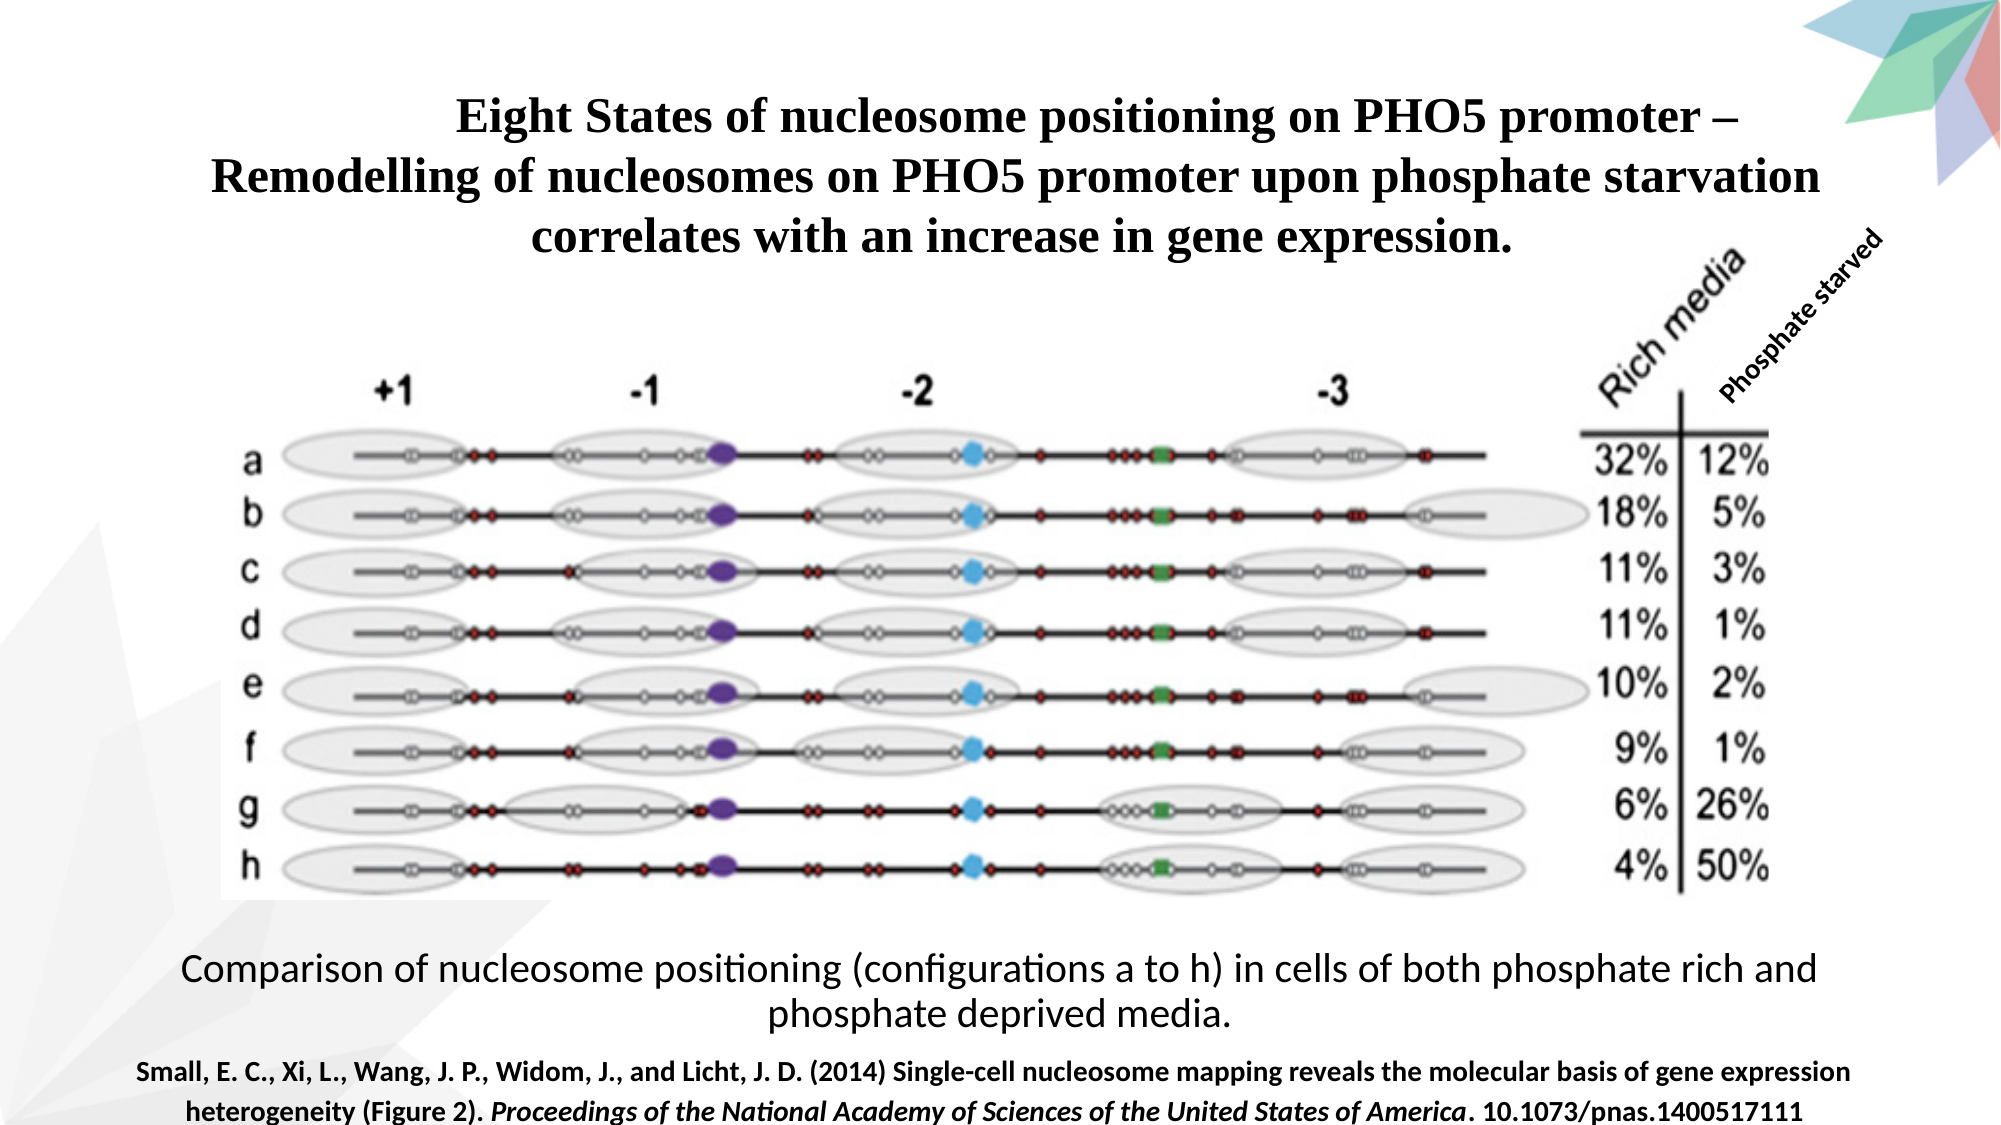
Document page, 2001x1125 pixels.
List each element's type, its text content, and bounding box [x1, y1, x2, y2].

text_box Phosphate starved [1769, 270, 1875, 385]
picture [0, 0, 2001, 1125]
text_box Small, E. C., Xi, L., Wang, J. P., Widom, J., and Licht, J. D. (2014) Single-cell nucleosome mapping reveals the molecular basis of gene expression heterogeneity (Figure 2). Proceedings of the National Academy of Sciences of the United States of America. 10.1073/pnas.1400517111 [64, 1039, 1926, 1125]
text_box Comparison of nucleosome positioning (configurations a to h) in cells of both phosphate rich and phosphate deprived media. [105, 926, 1895, 1039]
text_box Eight States of nucleosome positioning on PHO5 promoter – Remodelling of nucleosomes on PHO5 promoter upon phosphate starvation correlates with an increase in gene expression. [44, 74, 2000, 270]
